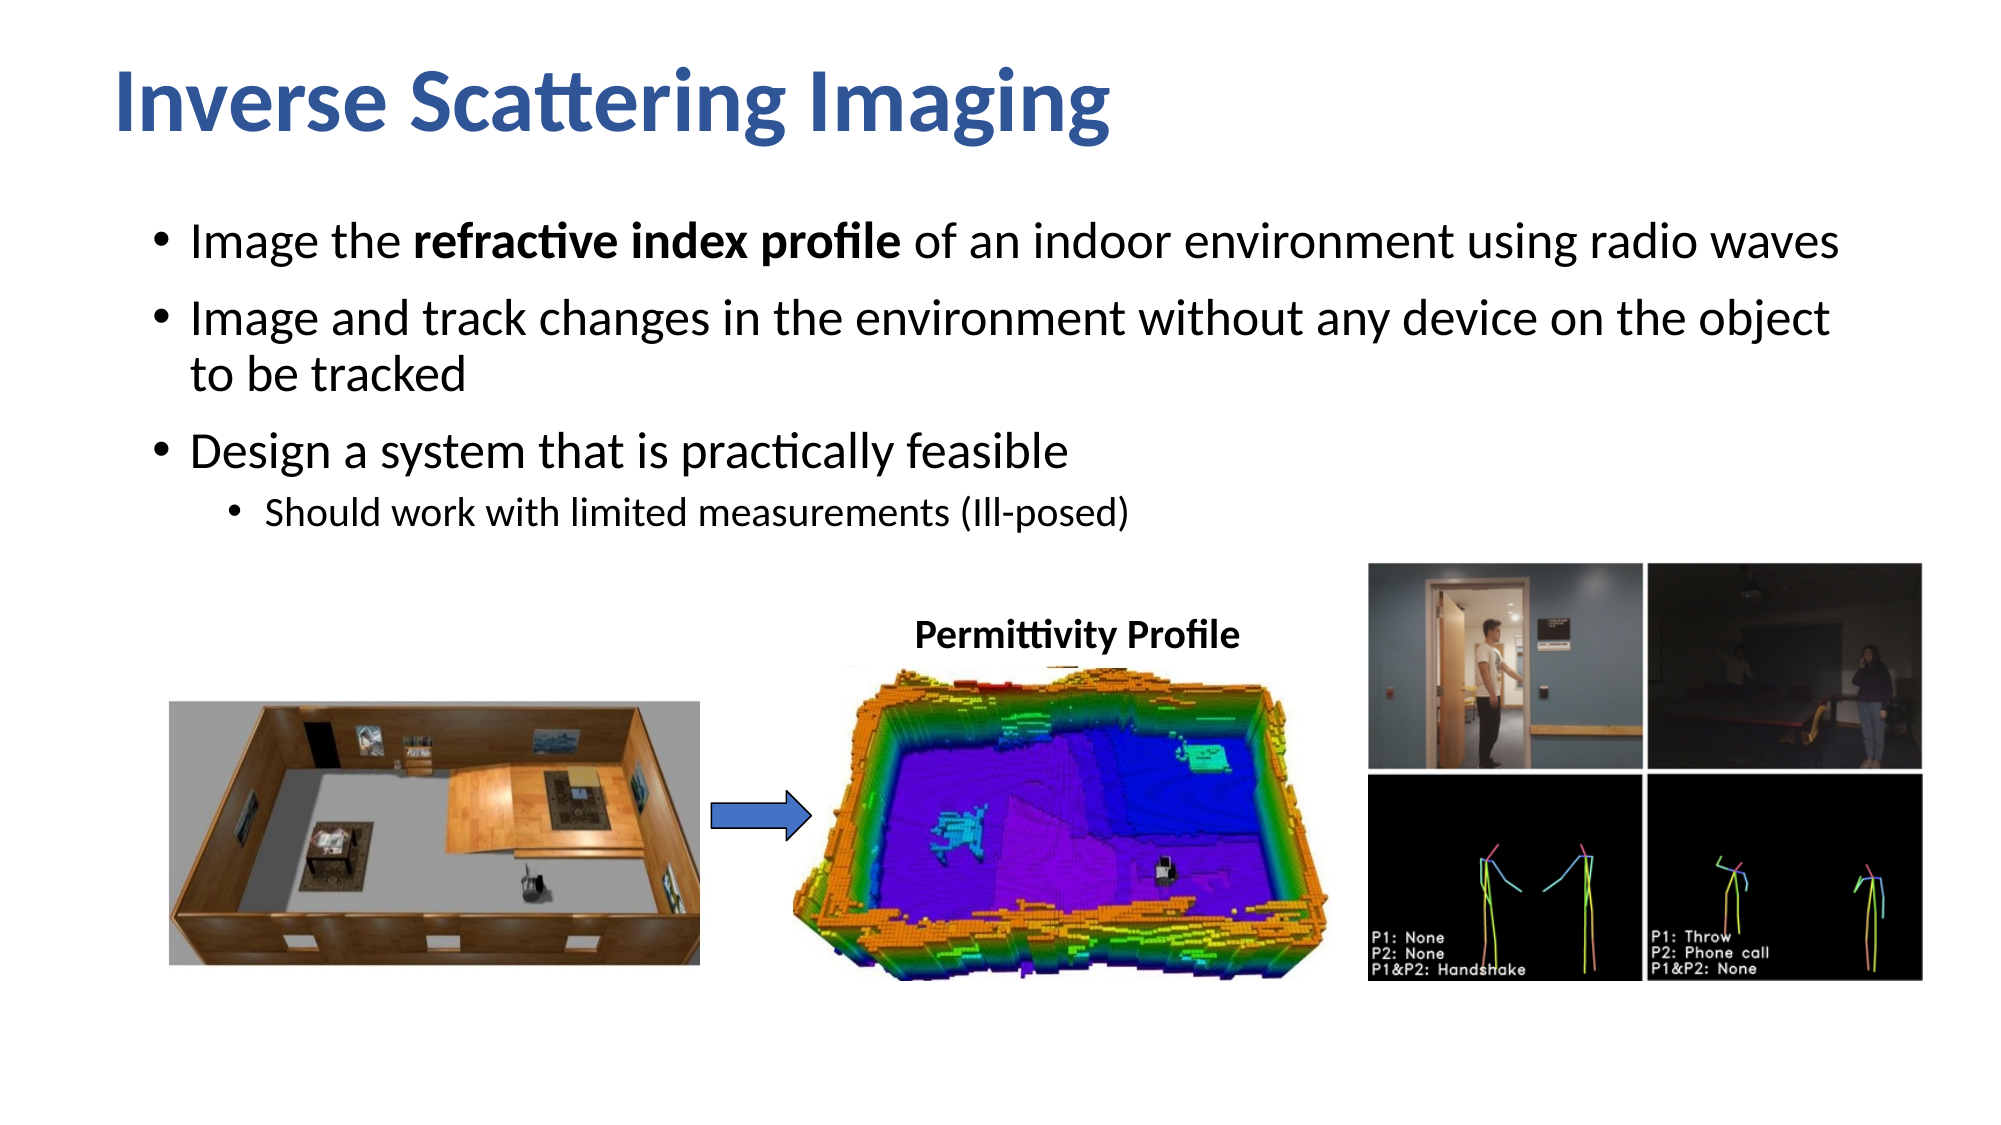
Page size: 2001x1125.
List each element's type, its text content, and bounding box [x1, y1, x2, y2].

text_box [167, 599, 1332, 981]
title Inverse Scattering Imaging [98, 33, 1824, 171]
list Image the refractive index profile of an indoor environment using radio waves Image and track changes in the environment without any device on the object to be tracked Design a system that is practically feasible Should work with limited measurements (Ill-posed) [137, 205, 1876, 863]
picture [1368, 562, 1923, 981]
